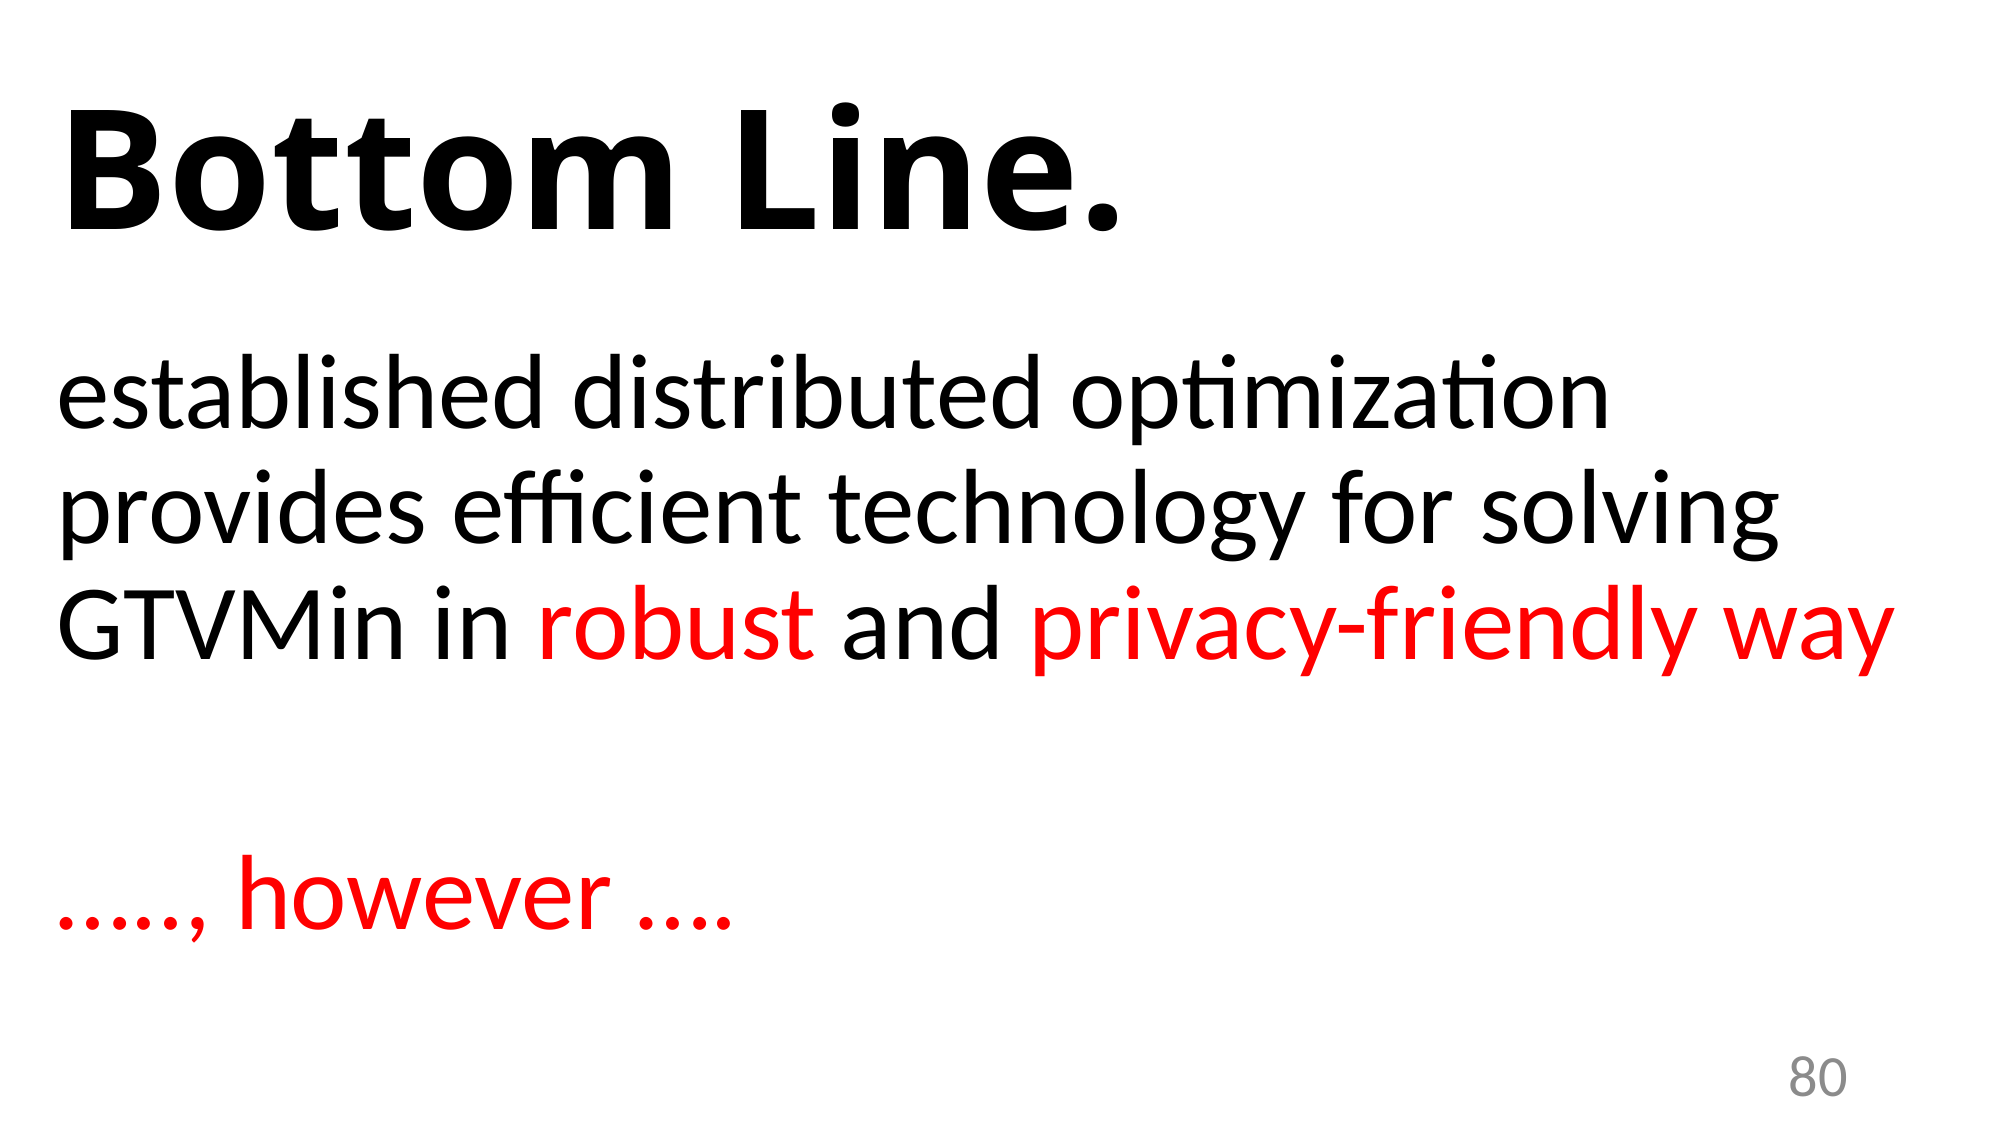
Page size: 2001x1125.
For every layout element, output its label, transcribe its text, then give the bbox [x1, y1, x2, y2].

list established distributed optimization provides efficient technology for solving GTVMin in robust and privacy-friendly way ….., however …. [41, 328, 1976, 1043]
slide_number 80 [1412, 1042, 1863, 1103]
title Bottom Line. [41, 66, 1767, 285]
